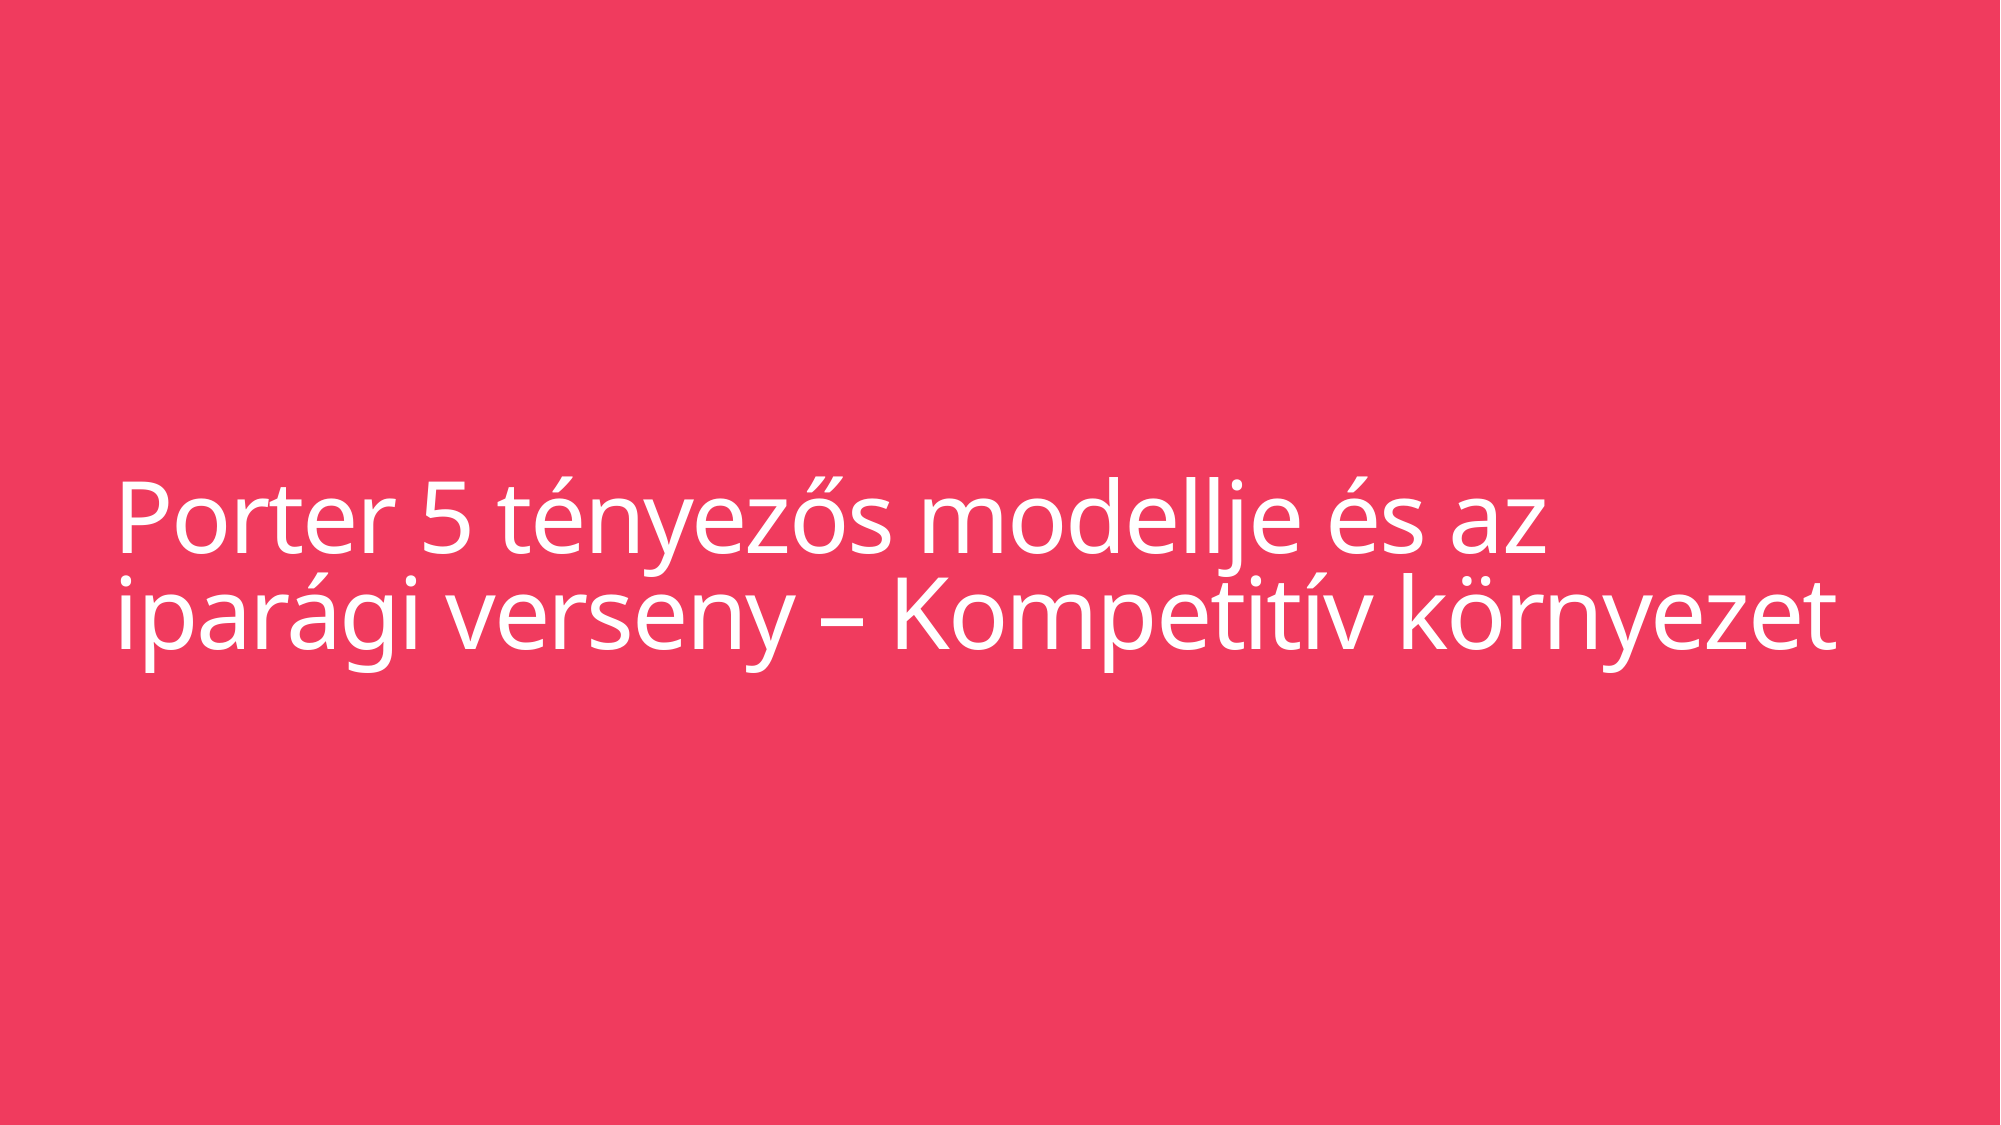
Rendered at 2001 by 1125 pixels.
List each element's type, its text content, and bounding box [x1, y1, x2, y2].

title Porter 5 tényezős modellje és az iparági verseny – Kompetitív környezet [98, 126, 1868, 677]
